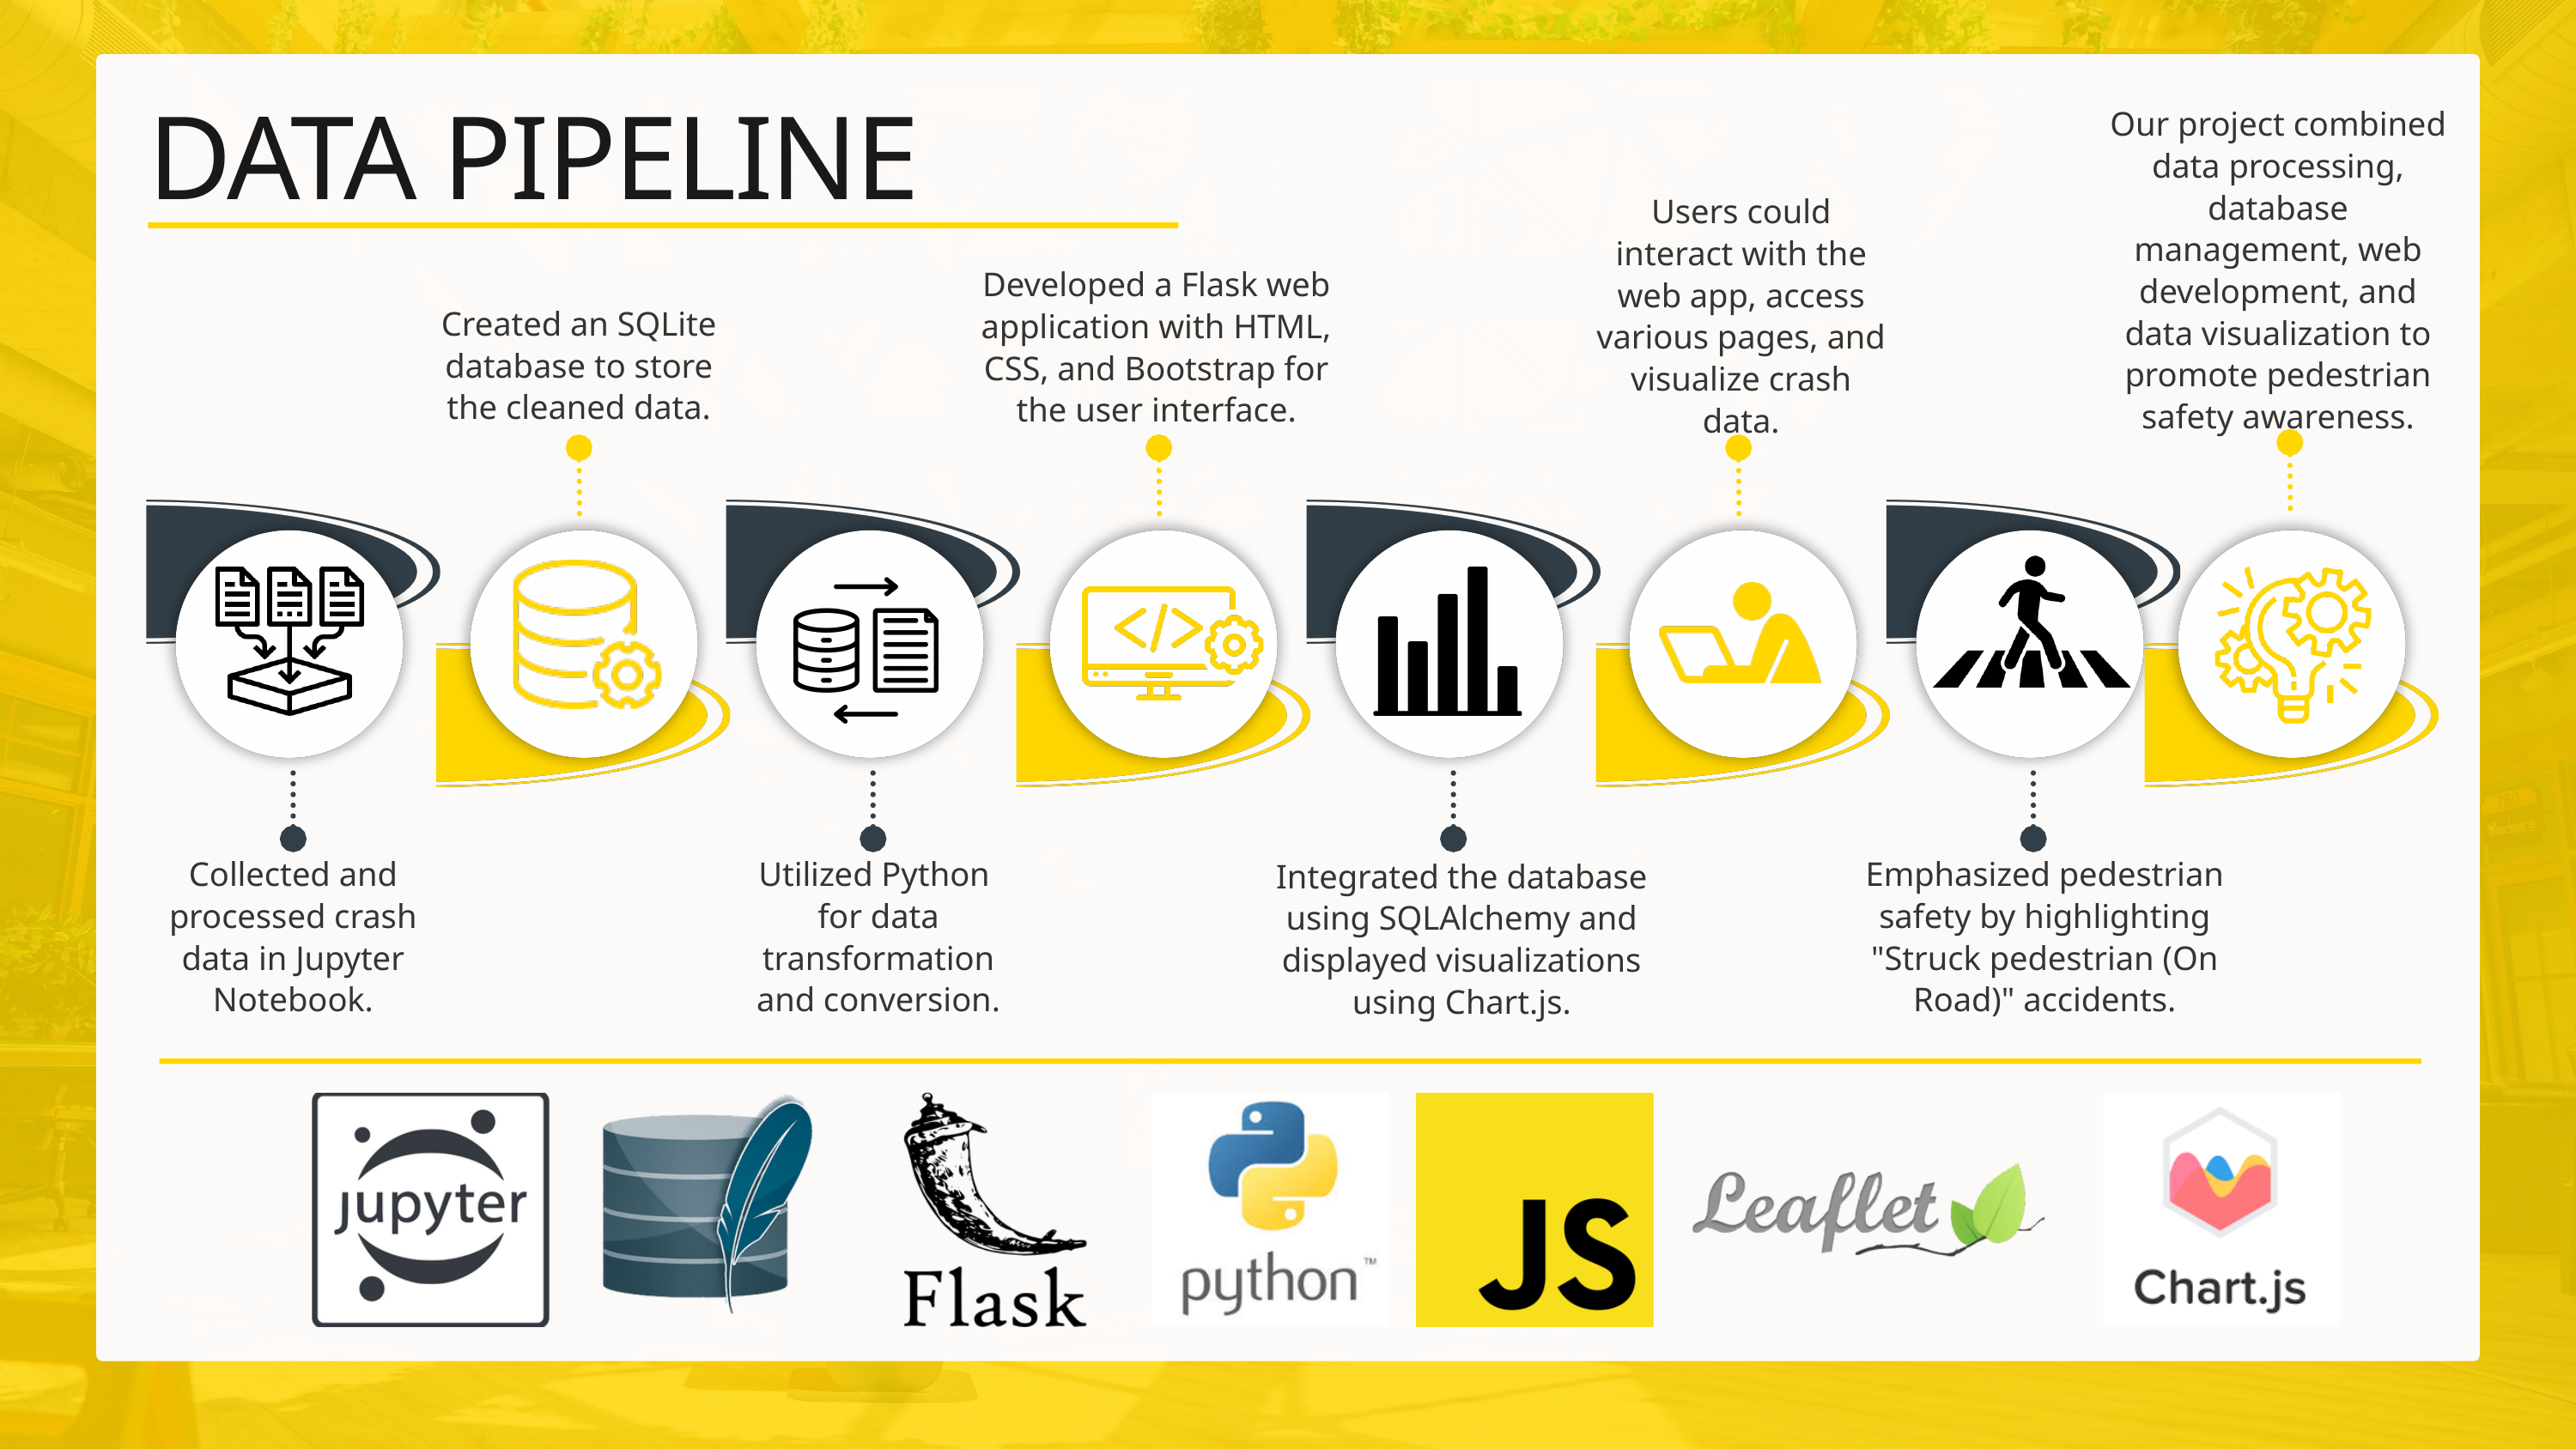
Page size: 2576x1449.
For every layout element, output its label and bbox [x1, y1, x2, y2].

text_box [588, 1092, 827, 1327]
text_box [1415, 1092, 1654, 1327]
text_box [2103, 1092, 2342, 1327]
text_box [876, 1092, 1115, 1327]
text_box [0, 0, 2576, 1449]
text_box [311, 1092, 550, 1327]
text_box [95, 53, 2481, 1361]
text_box [1151, 1092, 1389, 1327]
text_box [1692, 1092, 2045, 1327]
